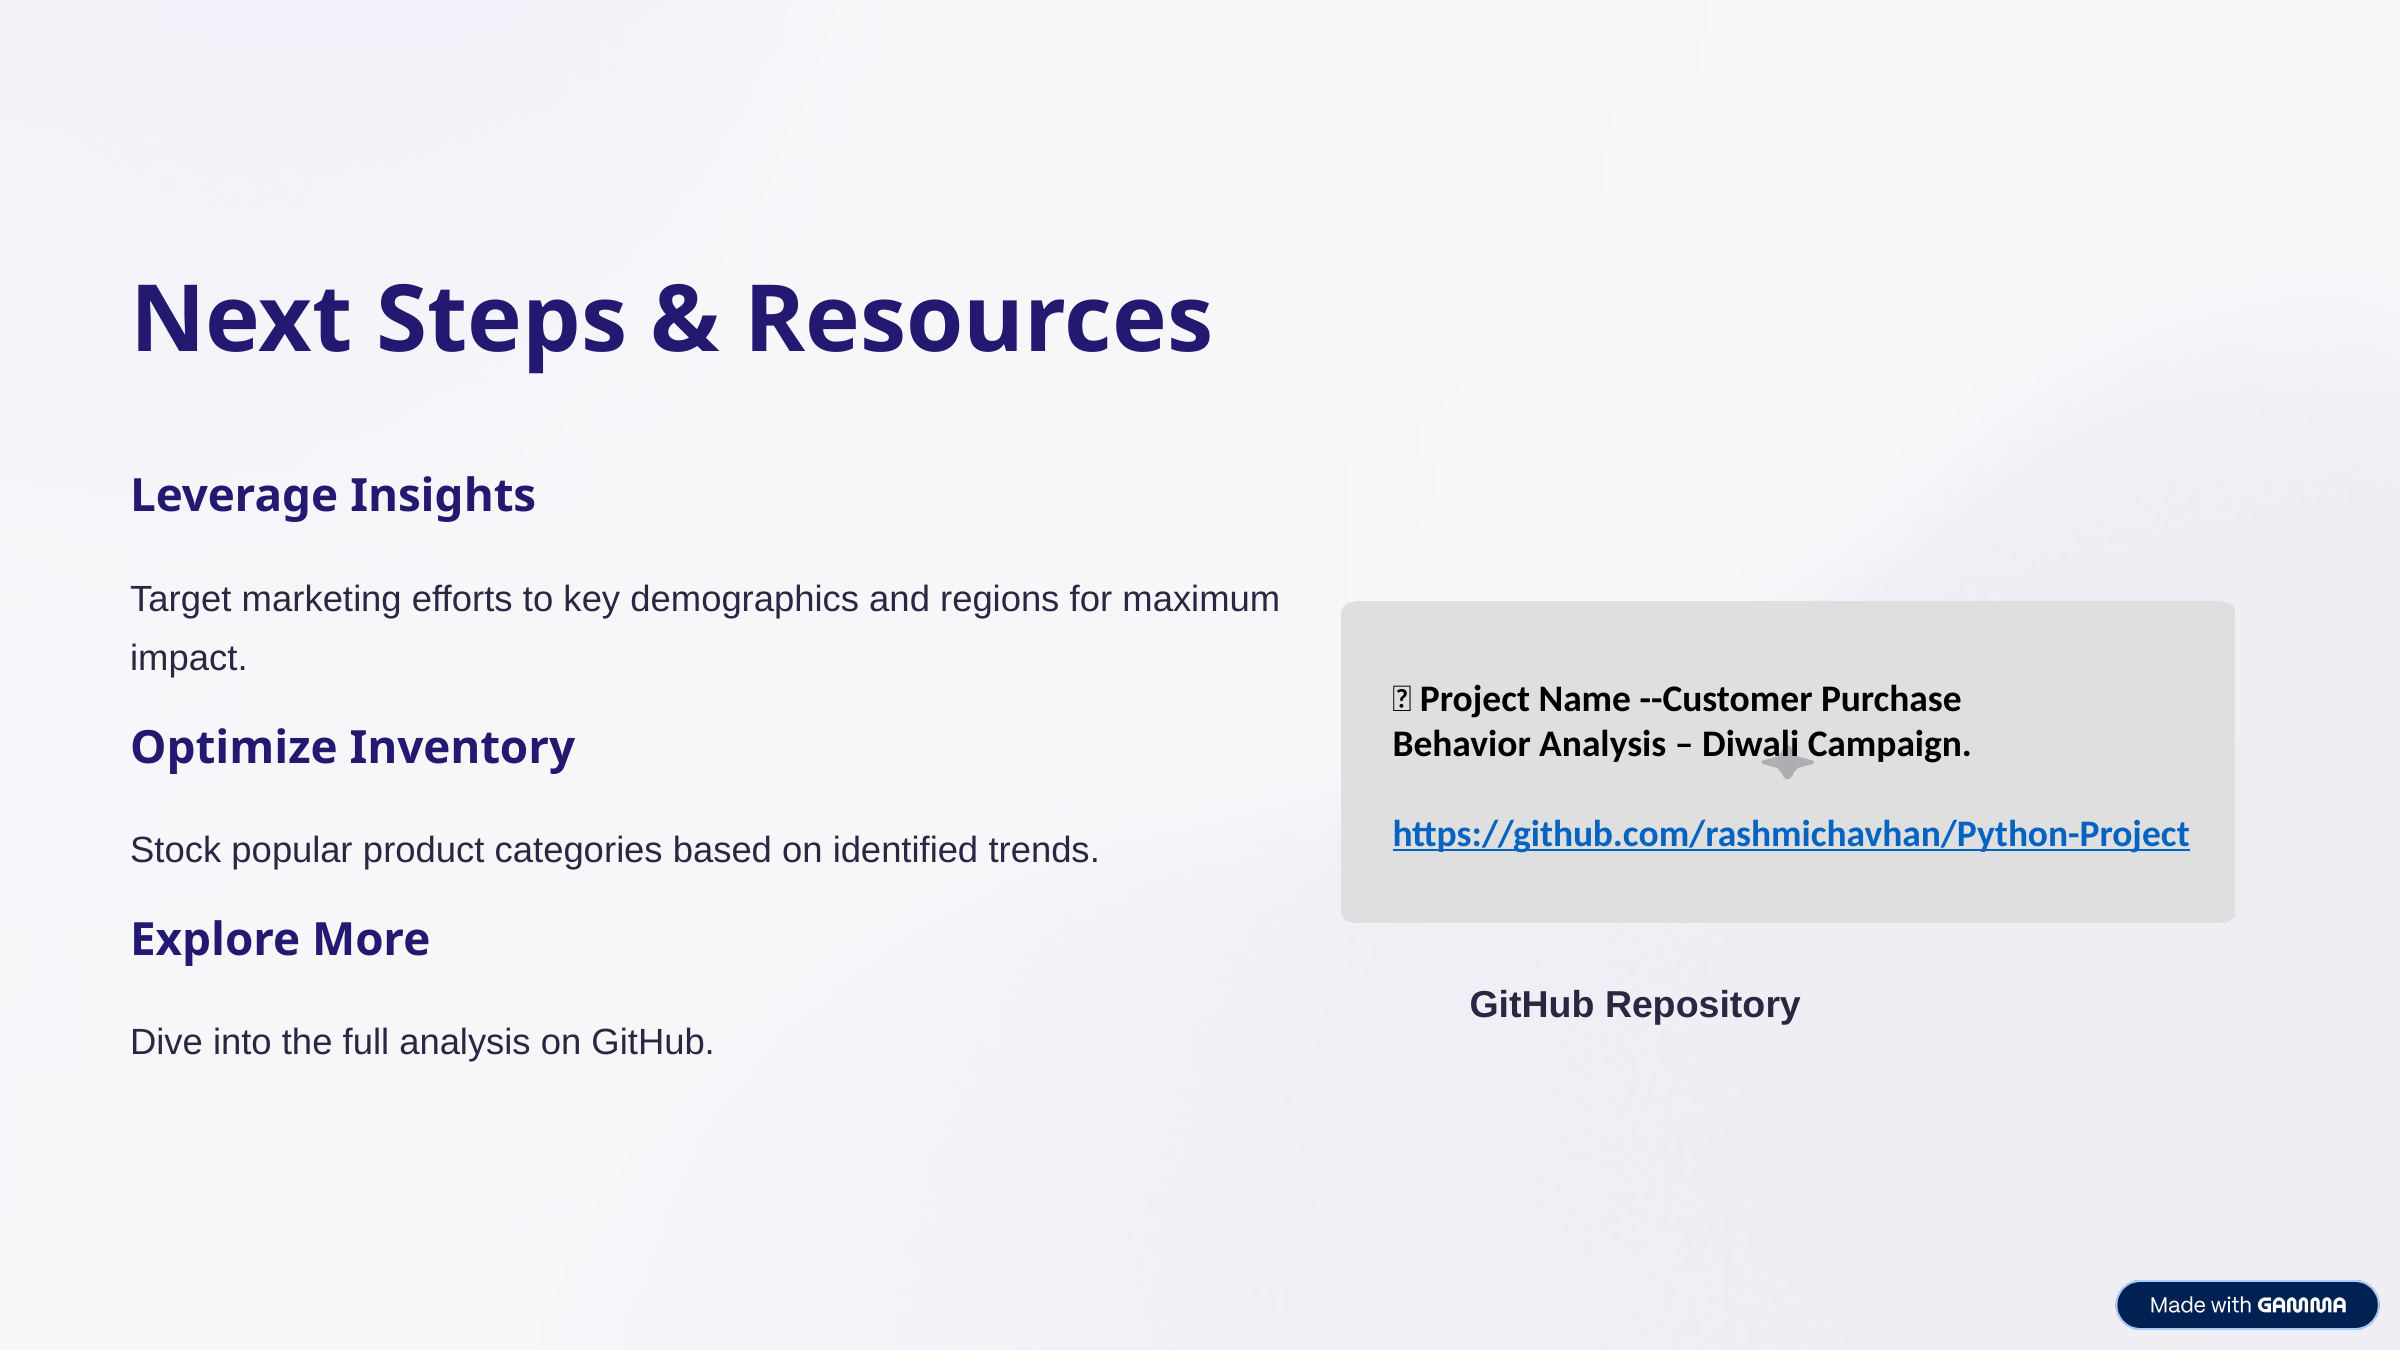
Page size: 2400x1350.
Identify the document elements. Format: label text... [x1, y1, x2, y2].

text_box Target marketing efforts to key demographics and regions for maximum impact. [130, 558, 1378, 678]
text_box Explore More [130, 907, 596, 966]
text_box GitHub Repository [1469, 965, 2271, 1025]
picture [2106, 1271, 2389, 1339]
text_box Dive into the full analysis on GitHub. [130, 1002, 1378, 1063]
text_box Next Steps & Resources [130, 254, 1137, 371]
text_box Stock popular product categories based on identified trends. [130, 810, 1341, 871]
text_box Optimize Inventory [130, 715, 596, 774]
text_box 🔗 Project Name --Customer Purchase Behavior Analysis – Diwali Campaign. https://github.com/rashmichavhan/Python-Project [1377, 666, 2287, 952]
picture [1341, 601, 2235, 923]
text_box Leverage Insights [130, 463, 596, 522]
